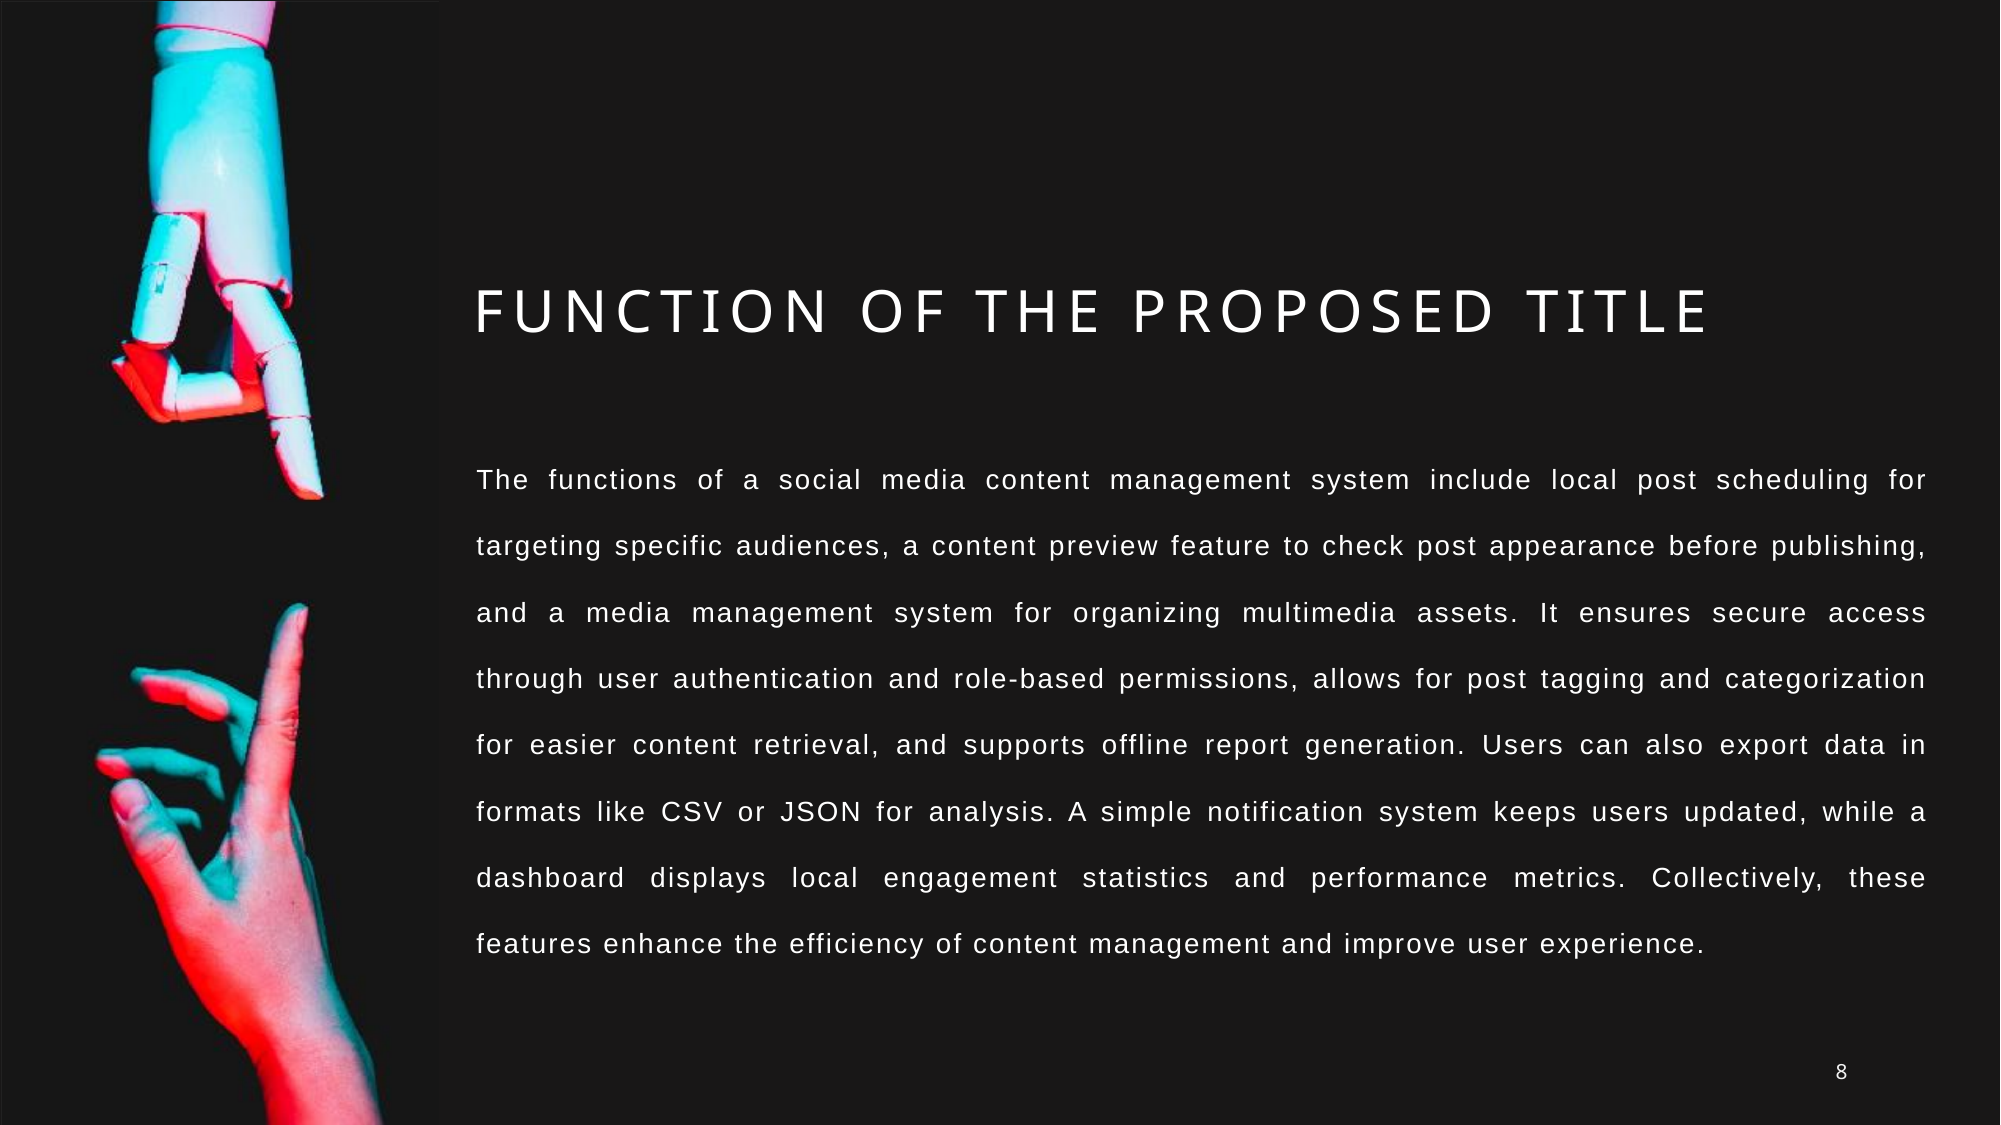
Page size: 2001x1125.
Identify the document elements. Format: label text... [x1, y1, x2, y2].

slide_number 8 [1412, 1042, 1863, 1103]
title Function of the proposed title [458, 270, 1897, 348]
list The functions of a social media content management system include local post scheduling for targeting specific audiences, a content preview feature to check post appearance before publishing, and a media management system for organizing multimedia assets. It ensures secure access through user authentication and role-based permissions, allows for post tagging and categorization for easier content retrieval, and supports offline report generation. Users can also export data in formats like CSV or JSON for analysis. A simple notification system keeps users updated, while a dashboard displays local engagement statistics and performance metrics. Collectively, these features enhance the efficiency of content management and improve user experience. [461, 420, 1943, 1021]
picture [0, 2, 782, 1125]
